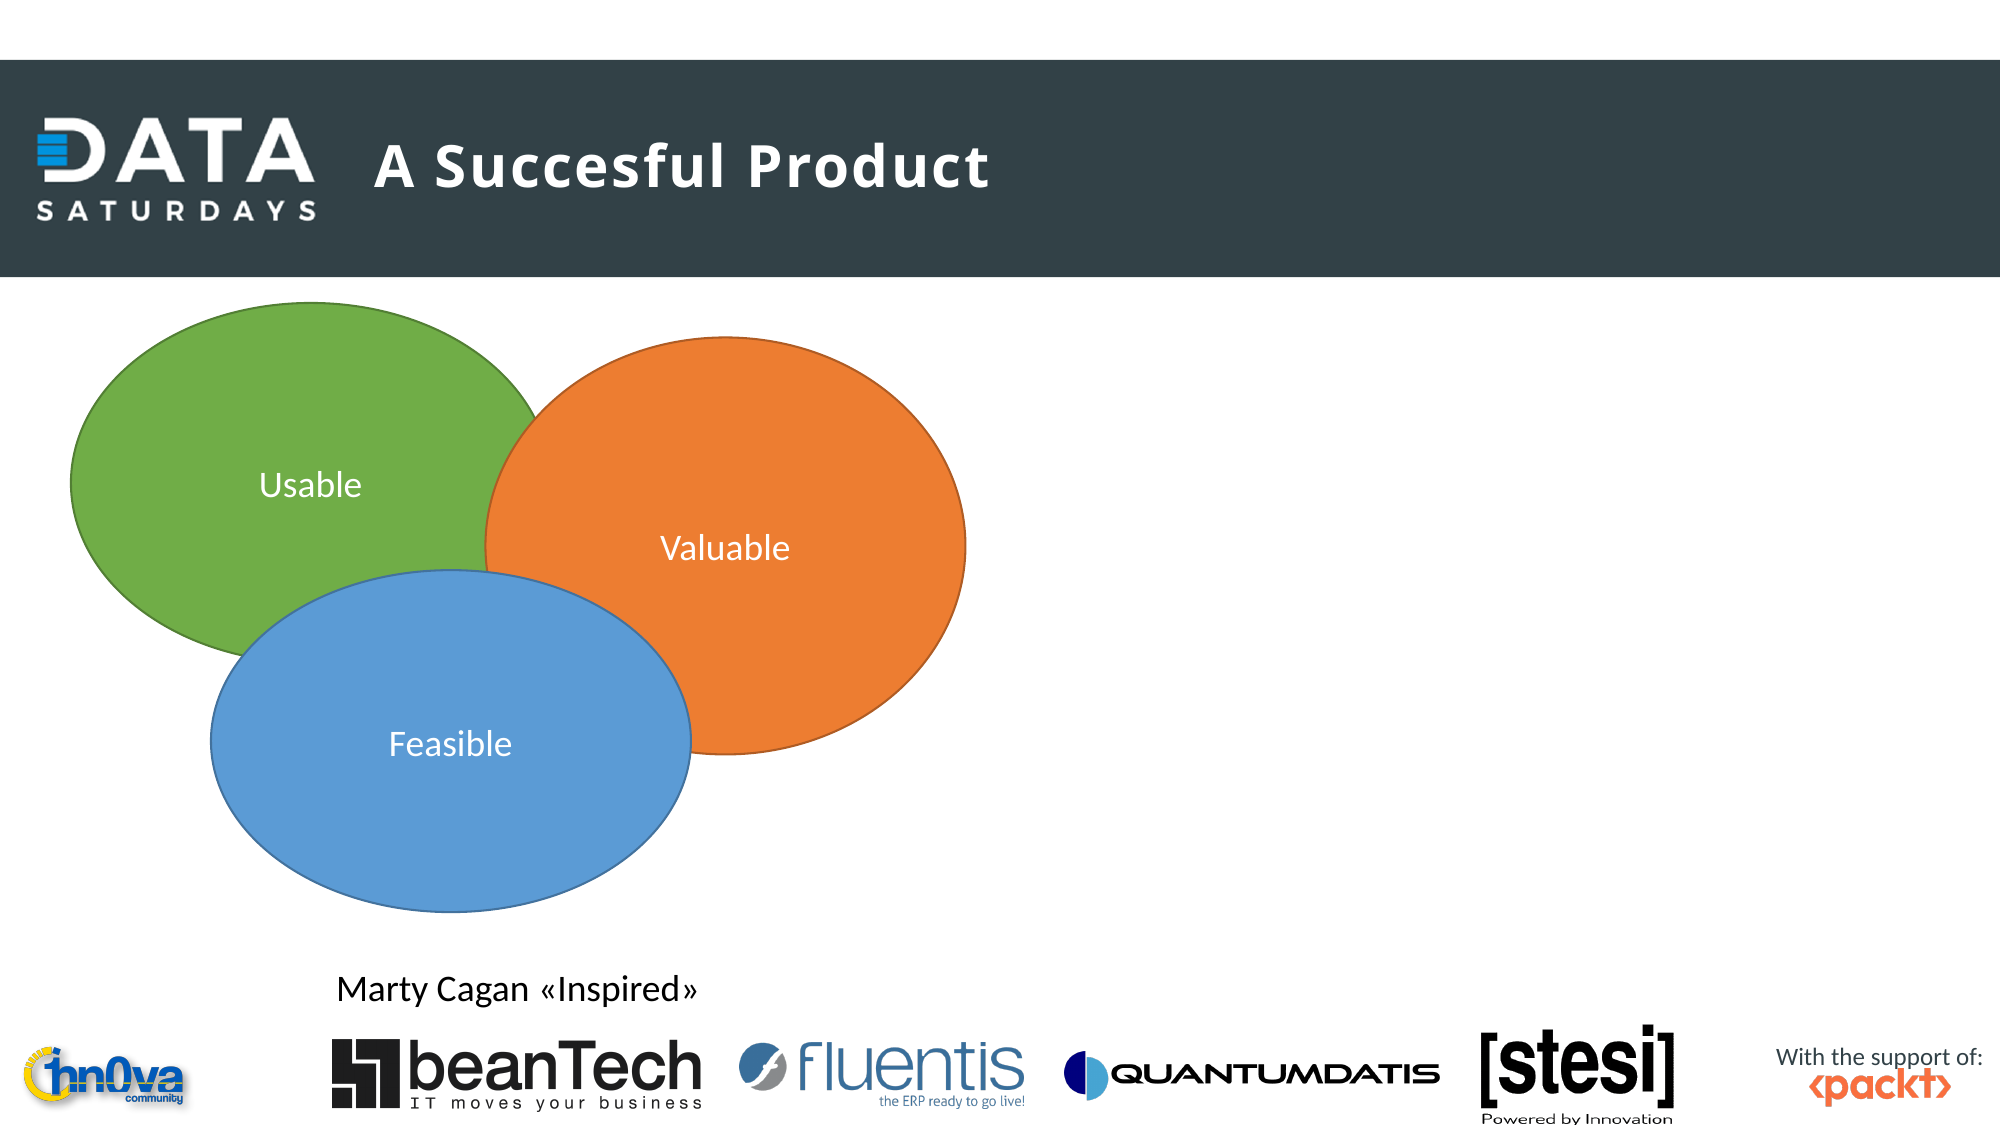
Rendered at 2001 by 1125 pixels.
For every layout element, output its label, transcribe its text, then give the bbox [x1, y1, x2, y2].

text_box Valuable [484, 336, 967, 756]
text_box Feasible [209, 569, 692, 914]
text_box Usable [69, 301, 535, 656]
picture [23, 1045, 184, 1106]
picture [332, 1039, 701, 1112]
title A Succesful Product [359, 59, 1863, 278]
picture [19, 102, 332, 235]
picture [1062, 1049, 1441, 1102]
picture [1479, 1023, 1676, 1125]
text_box Marty Cagan «Inspired» [70, 956, 966, 1017]
picture [739, 1042, 1024, 1109]
picture [1809, 1068, 1951, 1107]
